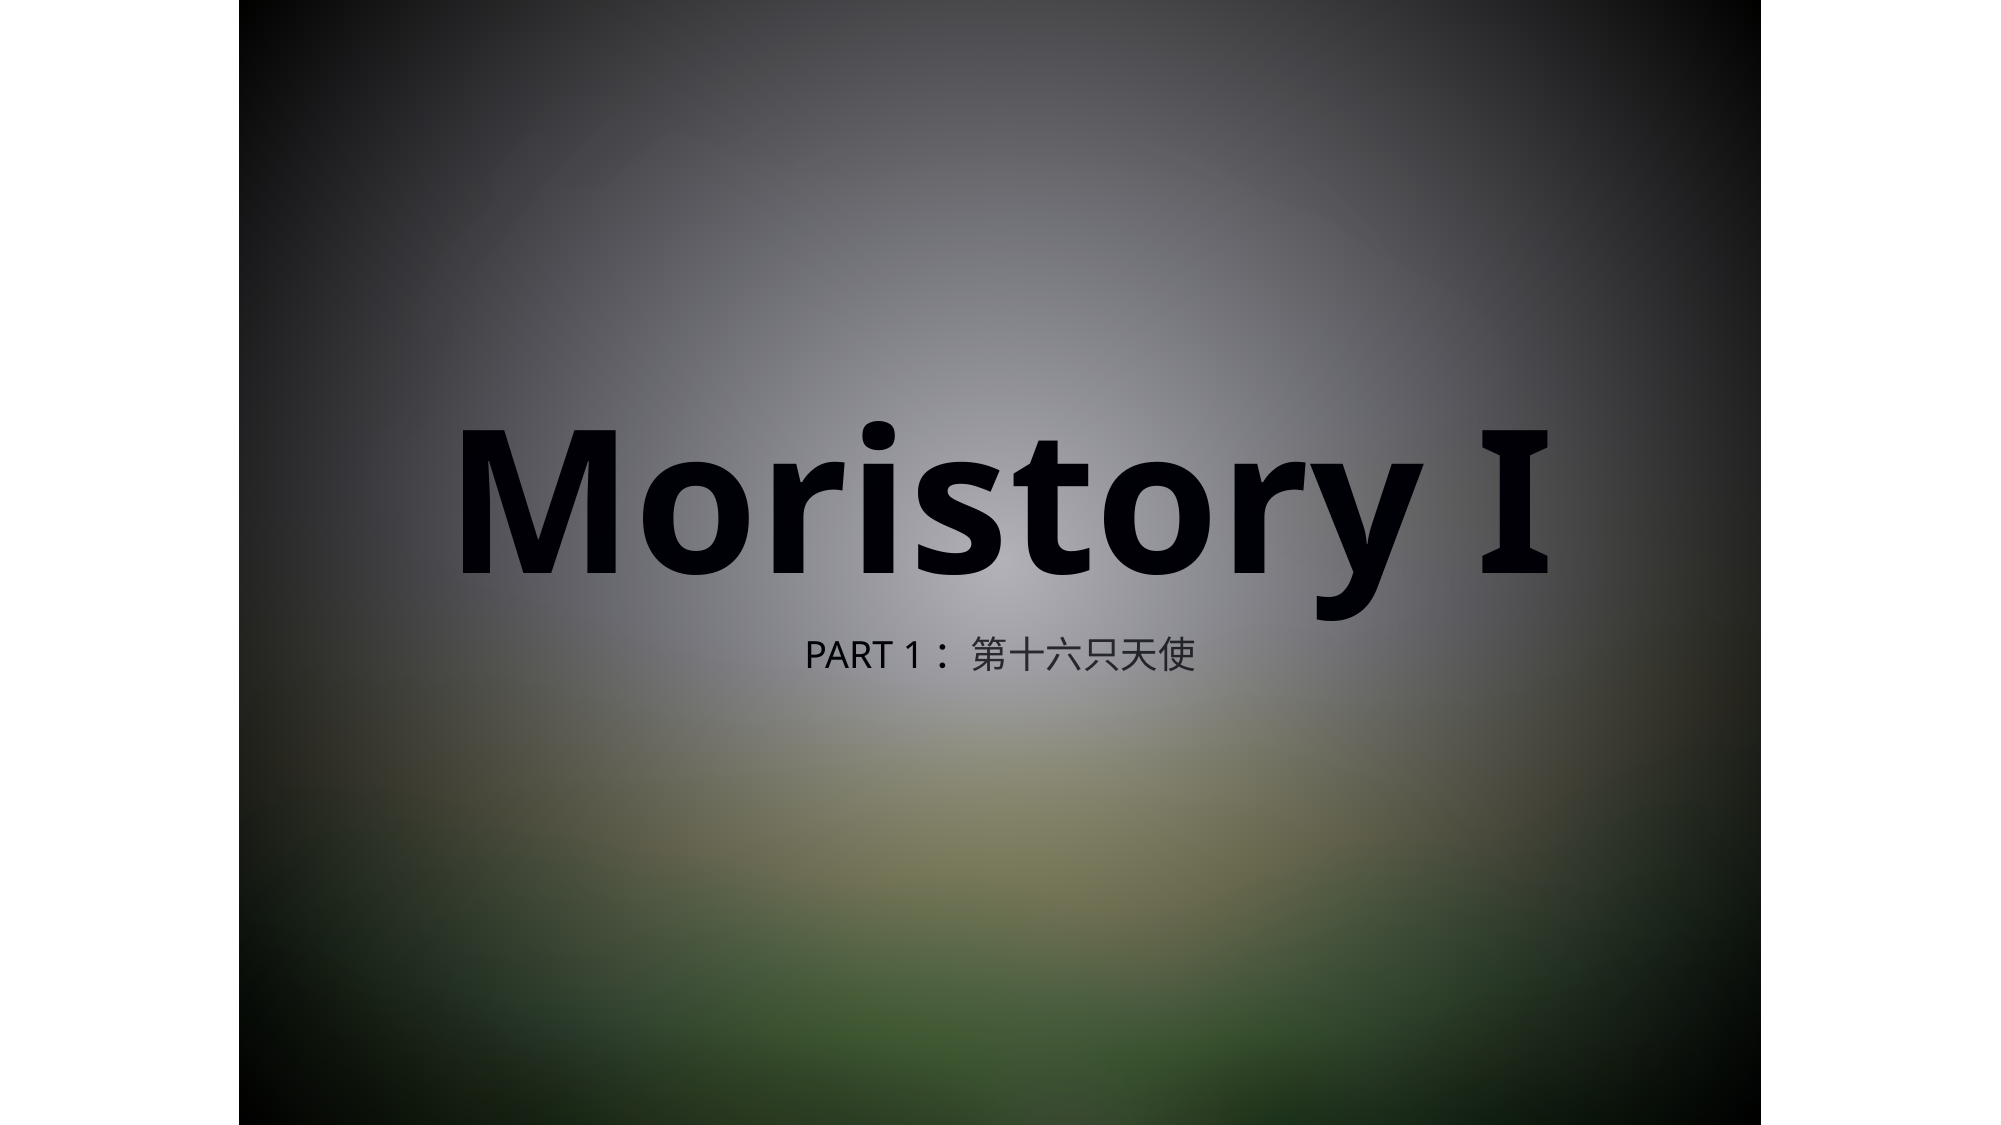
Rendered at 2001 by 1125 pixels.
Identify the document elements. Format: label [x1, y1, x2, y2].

picture [239, 0, 1761, 1125]
